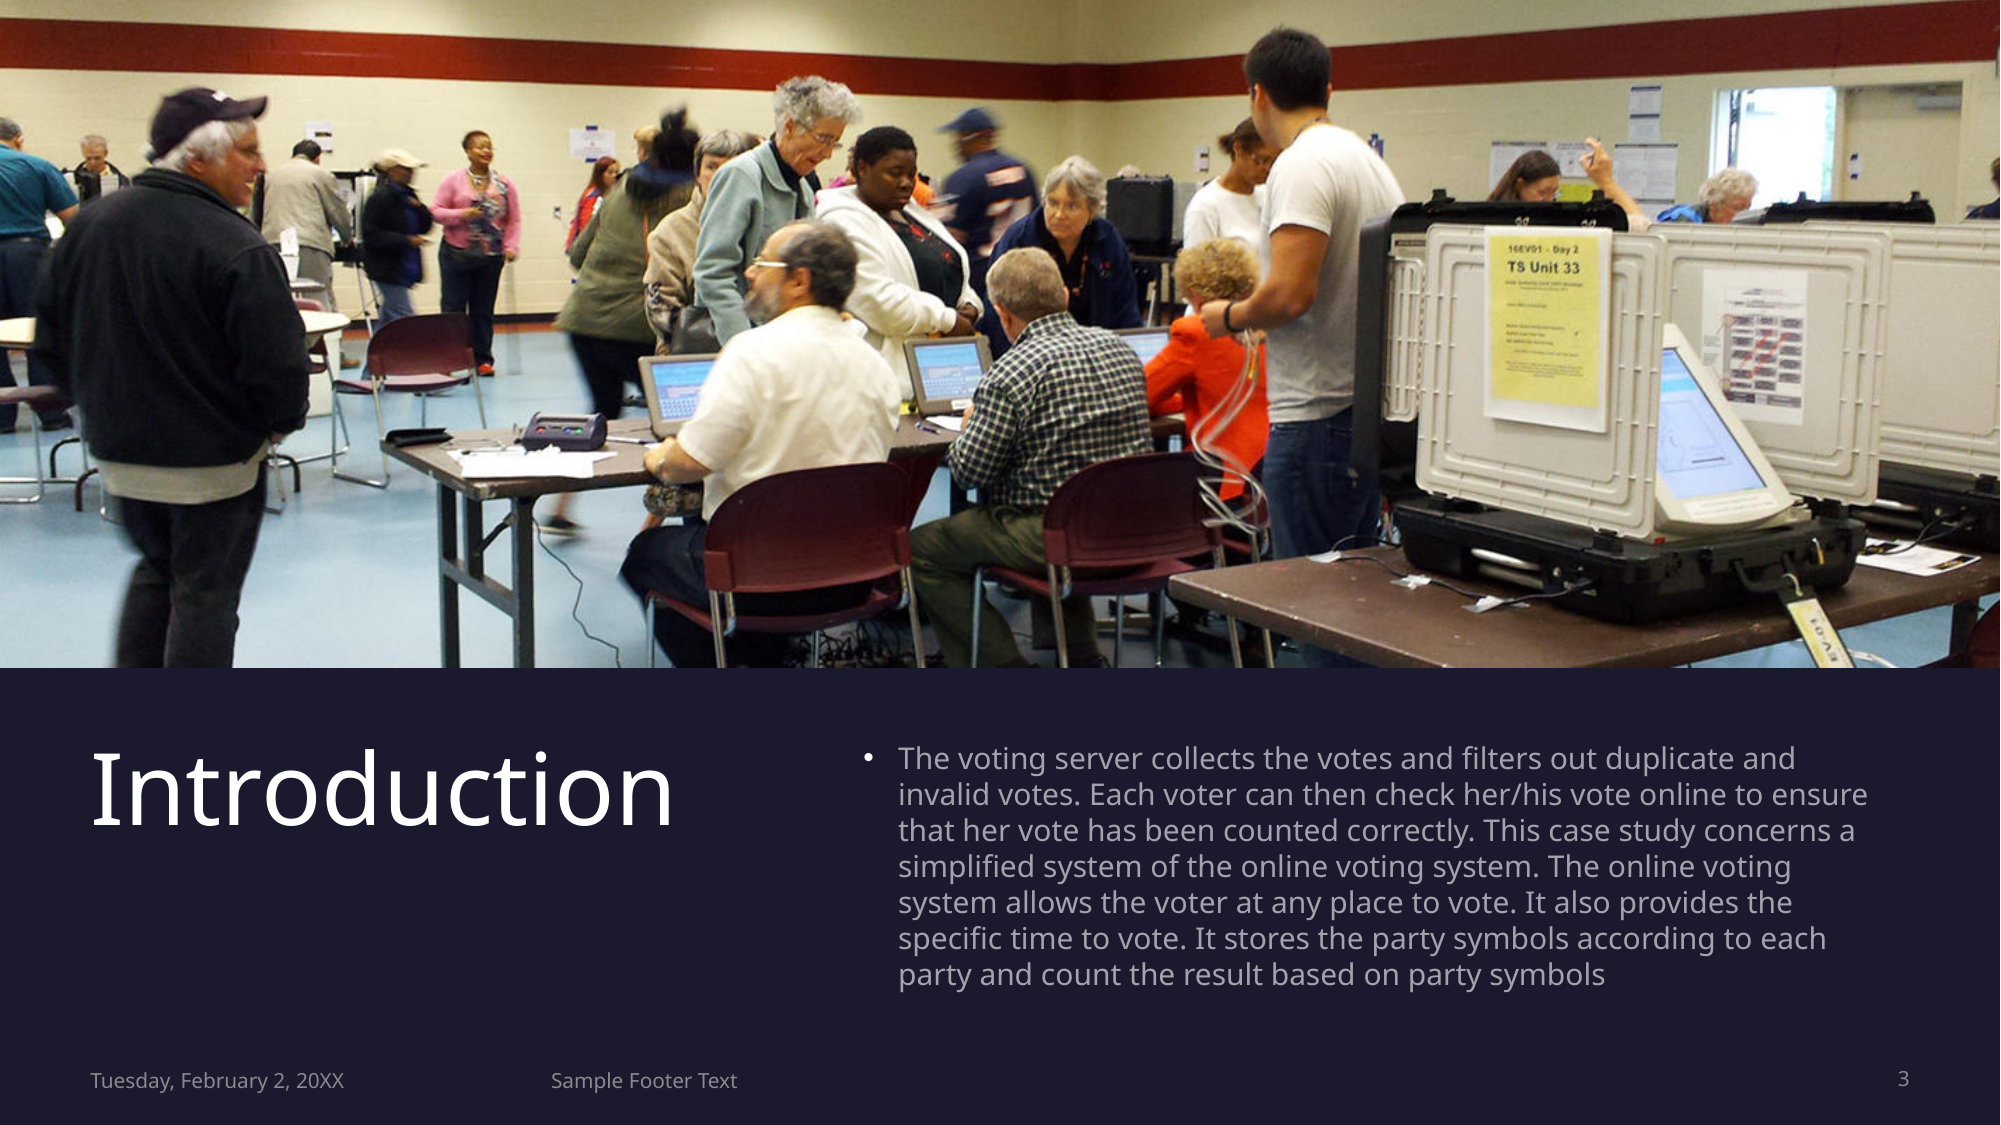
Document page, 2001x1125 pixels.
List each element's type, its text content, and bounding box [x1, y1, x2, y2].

picture [0, 0, 2000, 668]
list The voting server collects the votes and filters out duplicate and invalid votes. Each voter can then check her/his vote online to ensure that her vote has been counted correctly. This case study concerns a simplified system of the online voting system. The online voting system allows the voter at any place to vote. It also provides the specific time to vote. It stores the party symbols according to each party and count the result based on party symbols [863, 739, 1884, 997]
title Introduction [90, 739, 829, 996]
slide_number 3 [1632, 1067, 1910, 1093]
footer Sample Footer Text [551, 1067, 1598, 1093]
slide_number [90, 1067, 522, 1093]
